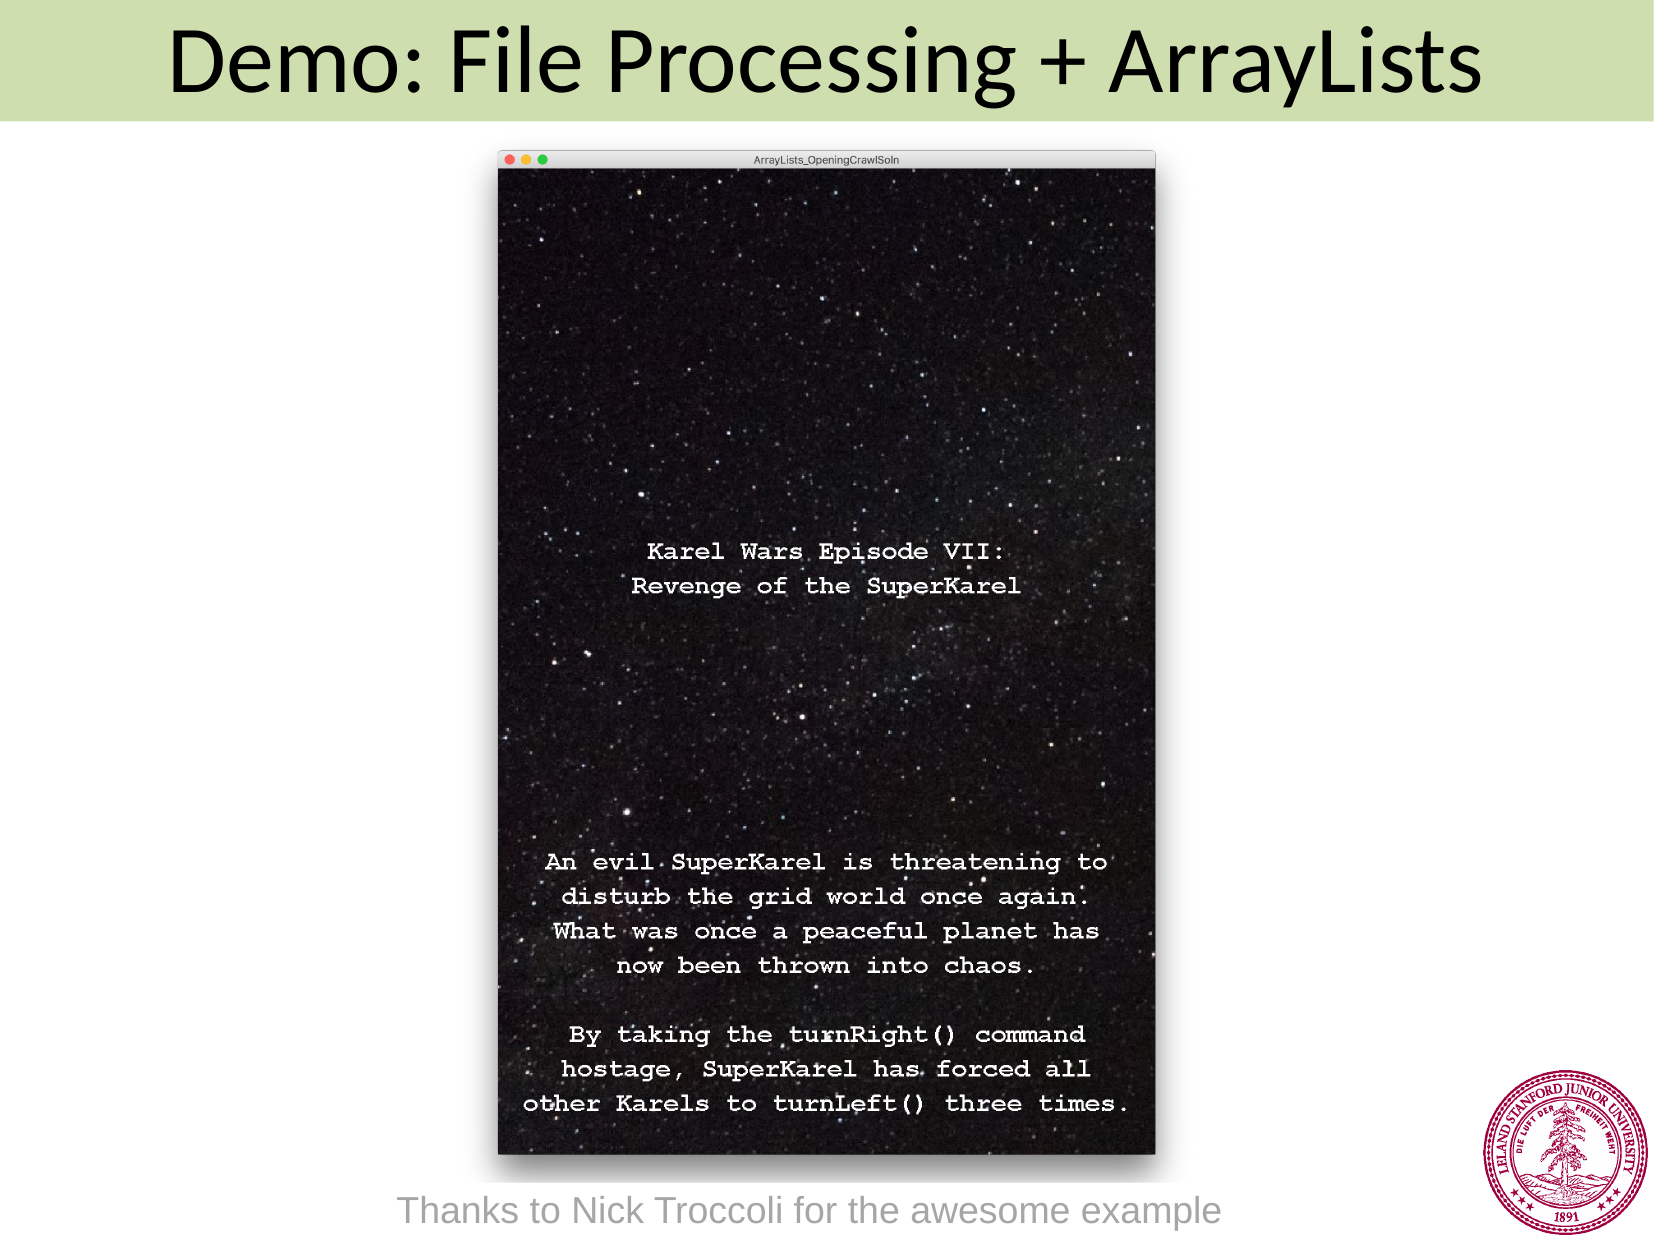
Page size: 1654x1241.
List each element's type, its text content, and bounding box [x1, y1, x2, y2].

picture [452, 124, 1202, 1220]
text_box Thanks to Nick Troccoli for the awesome example [381, 1182, 1238, 1240]
picture [1483, 1070, 1648, 1235]
text_box Demo: File Processing + ArrayLists [0, 0, 1654, 122]
